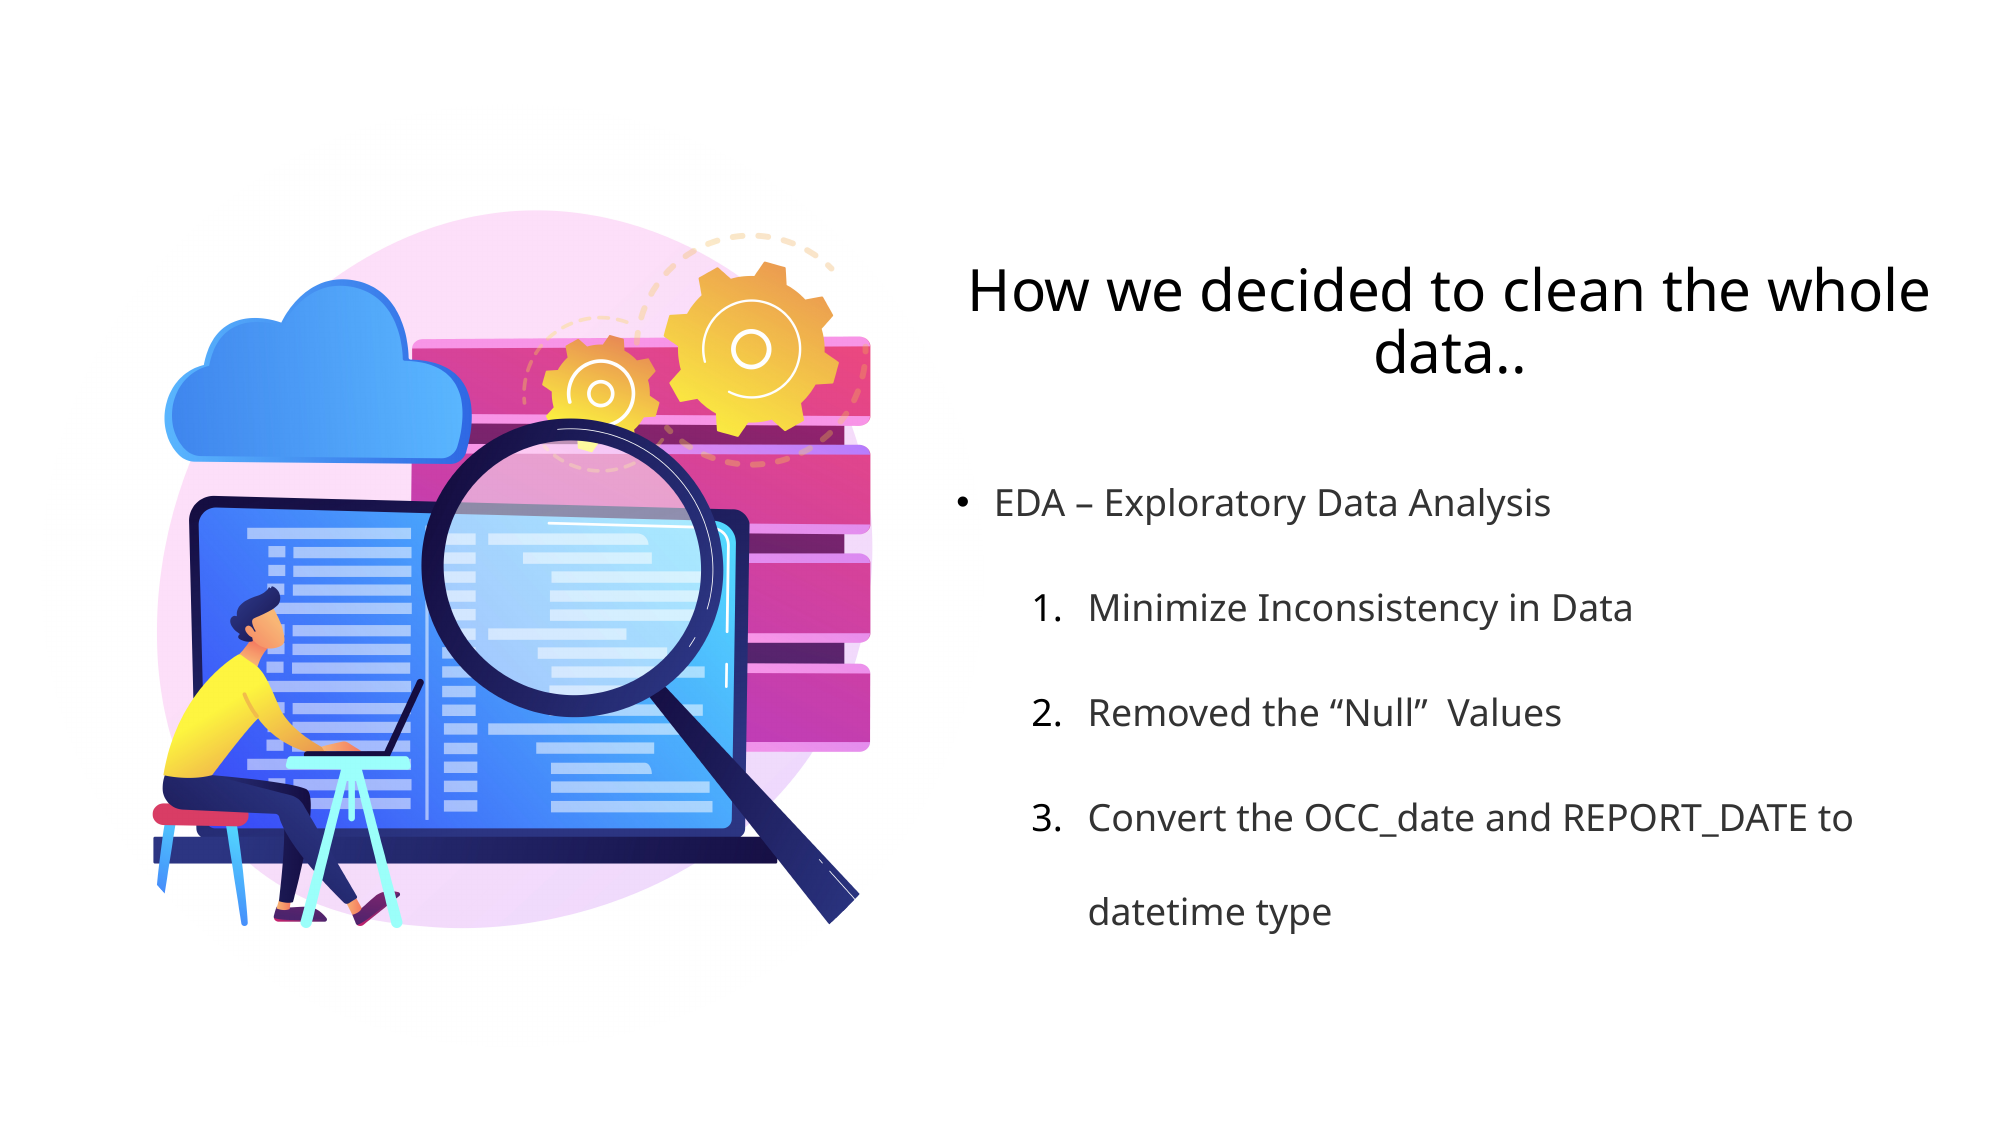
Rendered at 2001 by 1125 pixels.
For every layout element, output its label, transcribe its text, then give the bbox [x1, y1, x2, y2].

list EDA – Exploratory Data Analysis Minimize Inconsistency in Data Removed the “Null” Values Convert the OCC_date and REPORT_DATE to datetime type [984, 422, 1978, 1021]
picture [41, 104, 984, 1047]
title How we decided to clean the whole data.. [984, 217, 1959, 395]
